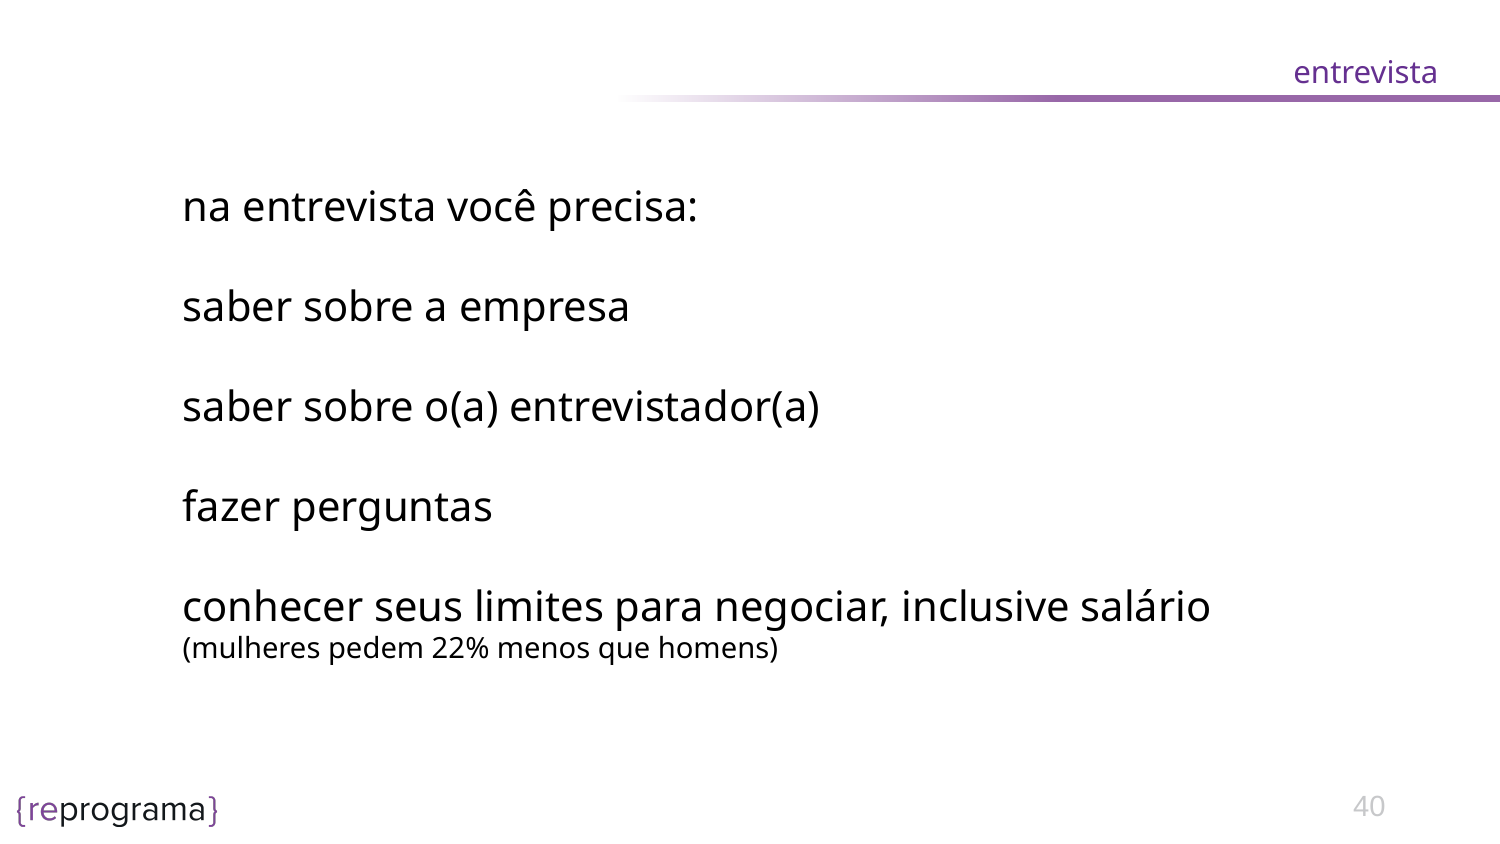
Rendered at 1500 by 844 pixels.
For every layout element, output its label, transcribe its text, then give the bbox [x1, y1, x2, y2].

text_box na entrevista você precisa: saber sobre a empresa saber sobre o(a) entrevistador(a) fazer perguntas conhecer seus limites para negociar, inclusive salário (mulheres pedem 22% menos que homens) [171, 174, 1450, 702]
text_box [616, 95, 1500, 102]
text_box entrevista [1181, 46, 1450, 95]
slide_number ‹#› [1059, 782, 1397, 827]
picture [0, 779, 235, 844]
